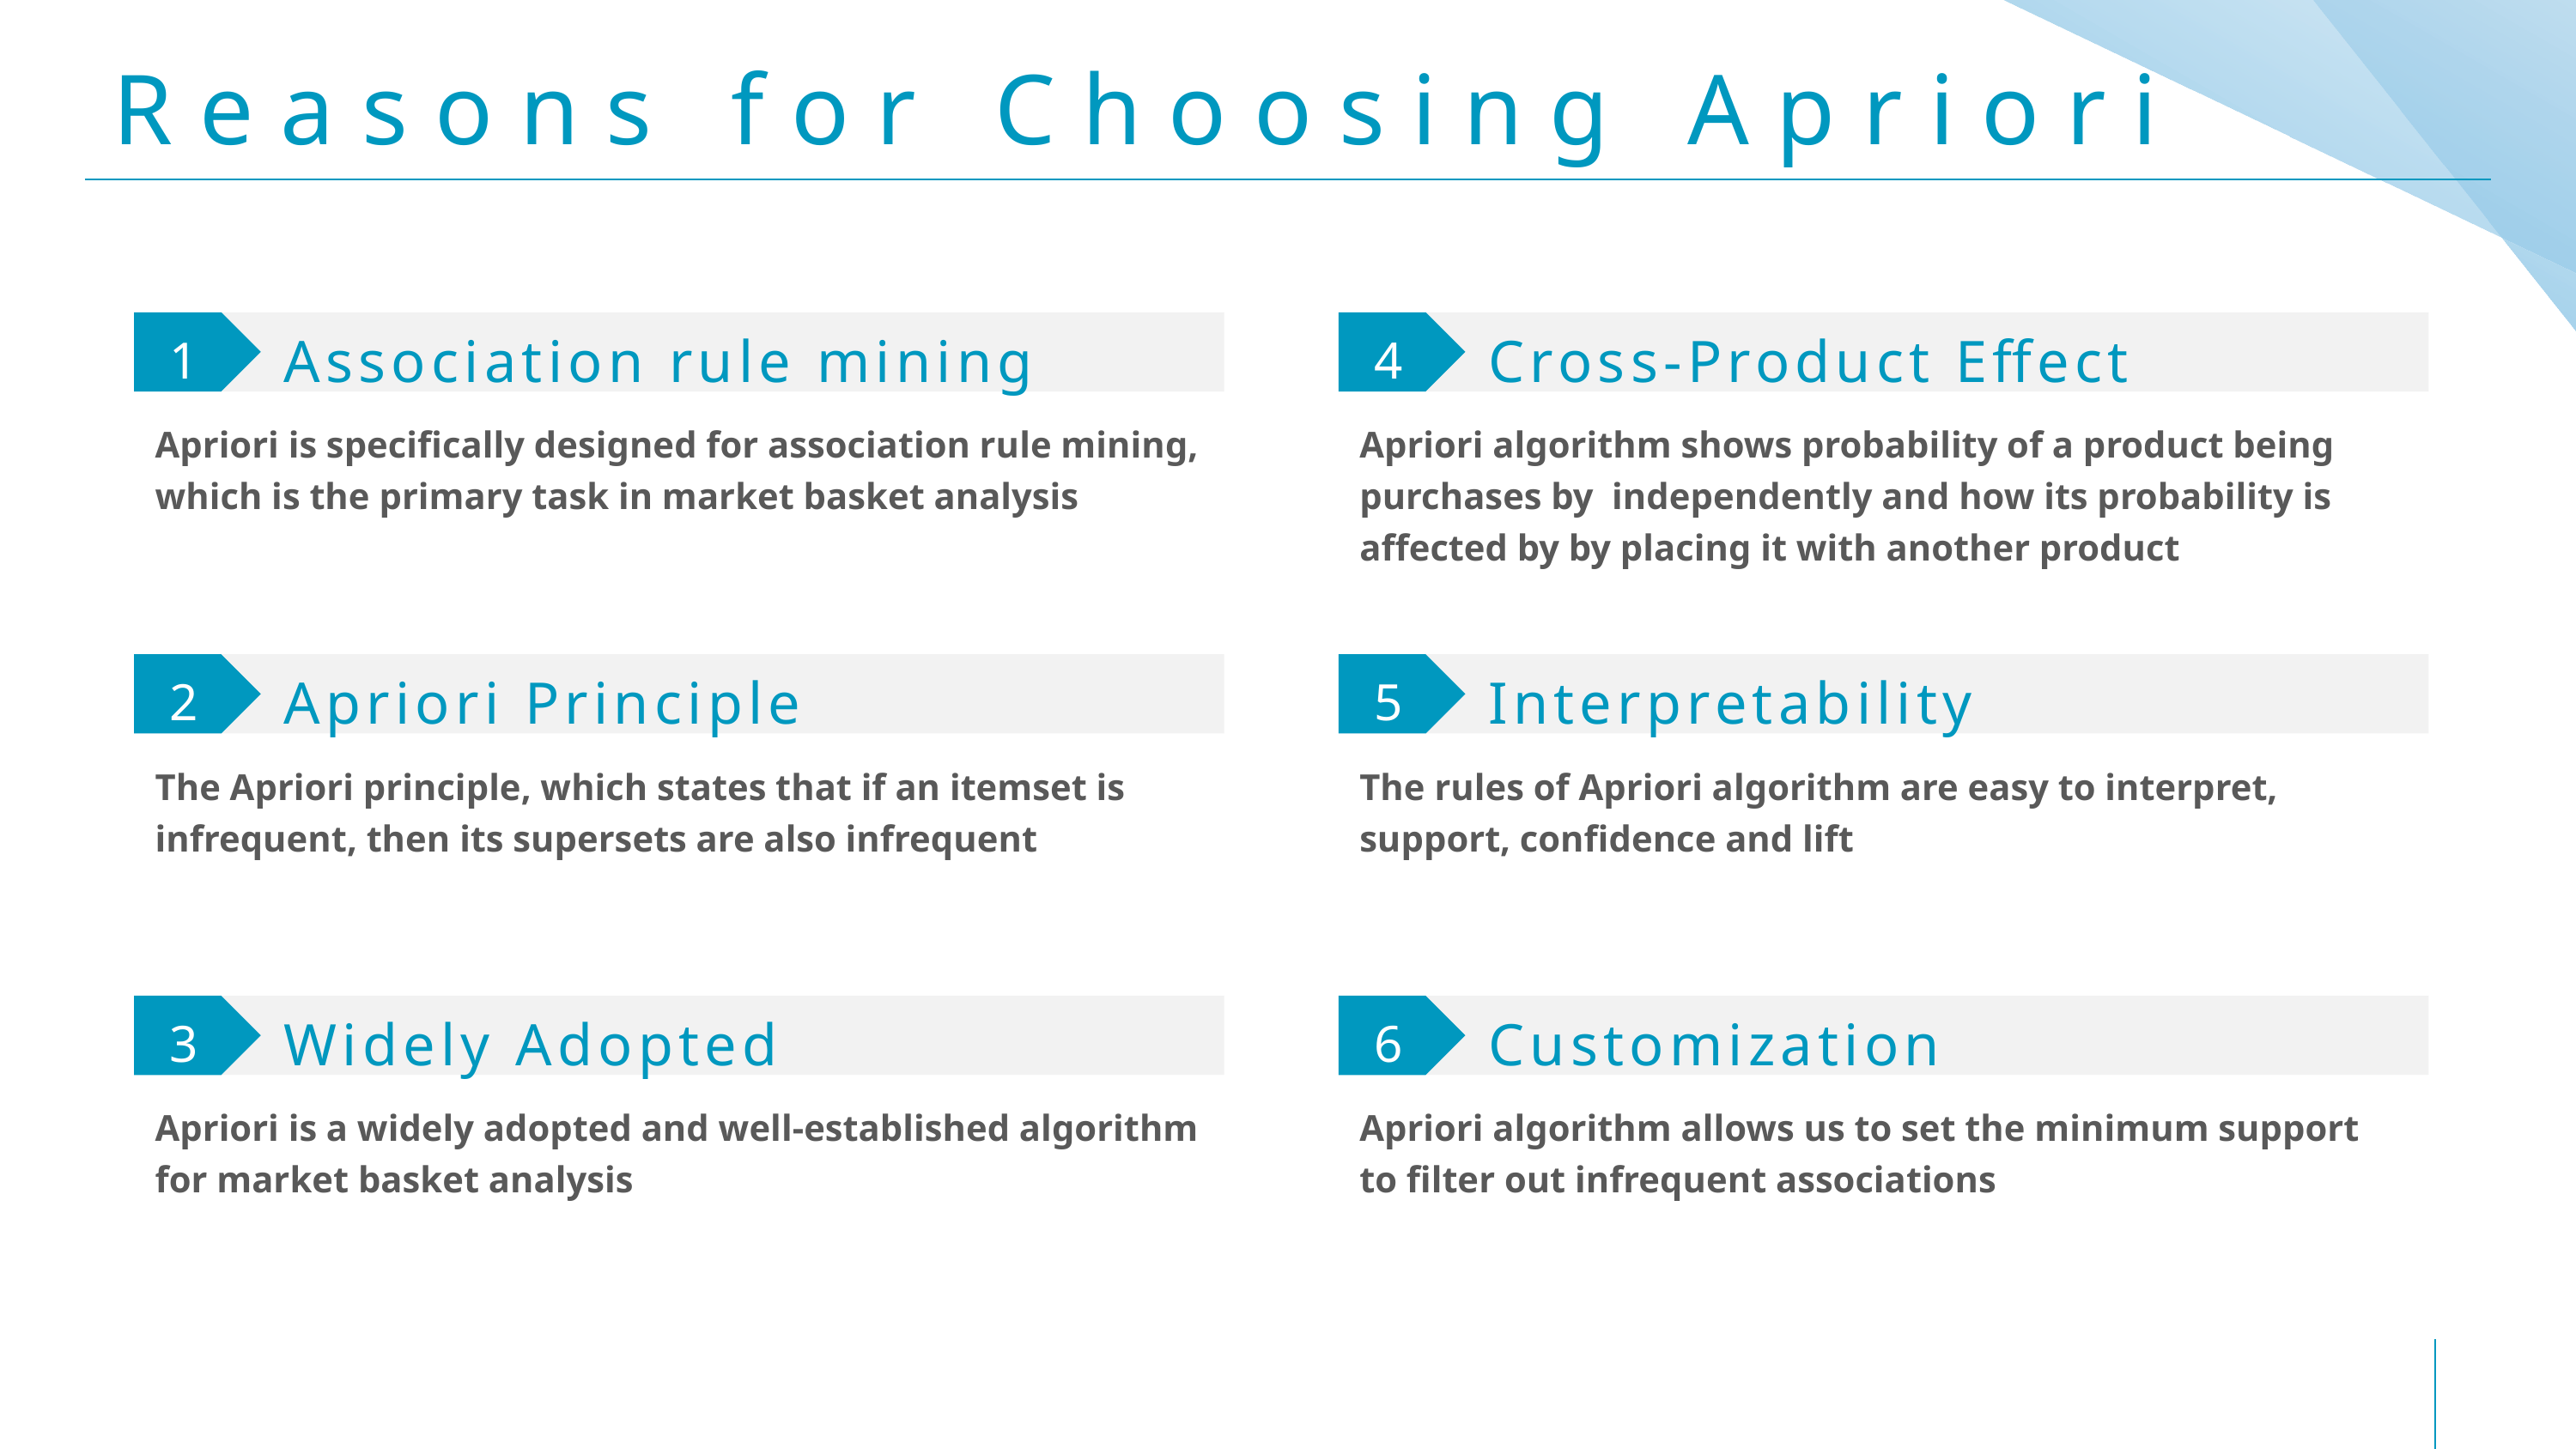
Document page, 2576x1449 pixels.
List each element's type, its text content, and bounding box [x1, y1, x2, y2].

list 1 [146, 300, 236, 407]
list Association rule mining [260, 300, 1224, 409]
list Customization [1465, 983, 2429, 1092]
list 2 [146, 641, 236, 749]
list Apriori is specifically designed for association rule mining, which is the primary task in market basket analysis [131, 402, 1224, 637]
title Reasons for Choosing Apriori [89, 27, 2448, 186]
list Cross-Product Effect [1465, 300, 2429, 409]
list Interpretability [1465, 641, 2429, 751]
list Apriori Principle [260, 641, 1224, 751]
list 4 [1351, 300, 1440, 407]
list Apriori algorithm allows us to set the minimum support to filter out infrequent associations [1336, 1085, 2429, 1320]
list Apriori algorithm shows probability of a product being purchases by independently and how its probability is affected by by placing it with another product [1336, 402, 2429, 637]
list 5 [1351, 641, 1440, 749]
list Apriori is a widely adopted and well-established algorithm for market basket analysis [131, 1085, 1224, 1320]
list 6 [1351, 983, 1440, 1090]
list The rules of Apriori algorithm are easy to interpret, support, confidence and lift [1336, 743, 2429, 979]
list The Apriori principle, which states that if an itemset is infrequent, then its supersets are also infrequent [131, 743, 1224, 979]
list 3 [146, 983, 236, 1090]
list Widely Adopted [260, 983, 1224, 1092]
